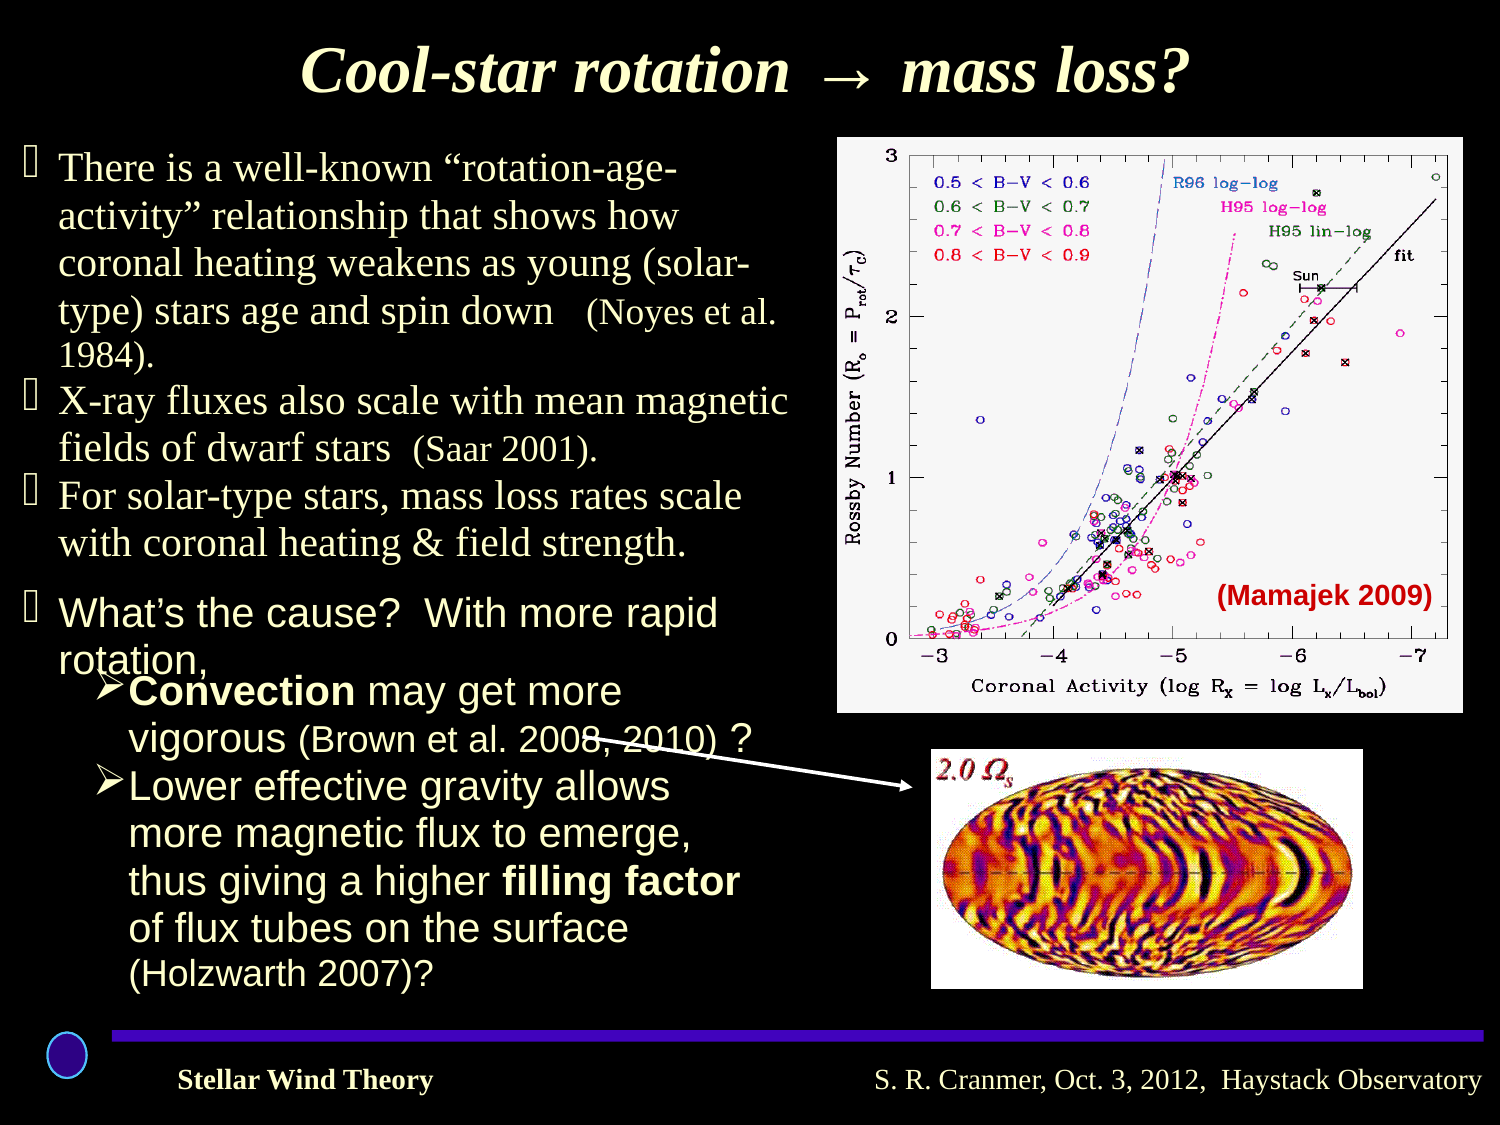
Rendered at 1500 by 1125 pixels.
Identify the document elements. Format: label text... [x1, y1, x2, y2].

text_box Cool-star rotation → mass loss? [18, 10, 1475, 125]
text_box What’s the cause? With more rapid rotation, [8, 581, 828, 692]
picture [837, 137, 1463, 713]
text_box There is a well-known “rotation-age-activity” relationship that shows how coronal heating weakens as young (solar-type) stars age and spin down (Noyes et al. 1984). X-ray fluxes also scale with mean magnetic fields of dwarf stars (Saar 2001). For solar-type stars, mass loss rates scale with coronal heating & field strength. [8, 136, 827, 573]
picture [931, 749, 1363, 989]
text_box Convection may get more vigorous (Brown et al. 2008, 2010) ? Lower effective gravity allows more magnetic flux to emerge, thus giving a higher filling factor of flux tubes on the surface (Holzwarth 2007)? [78, 692, 791, 1024]
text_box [582, 736, 913, 788]
